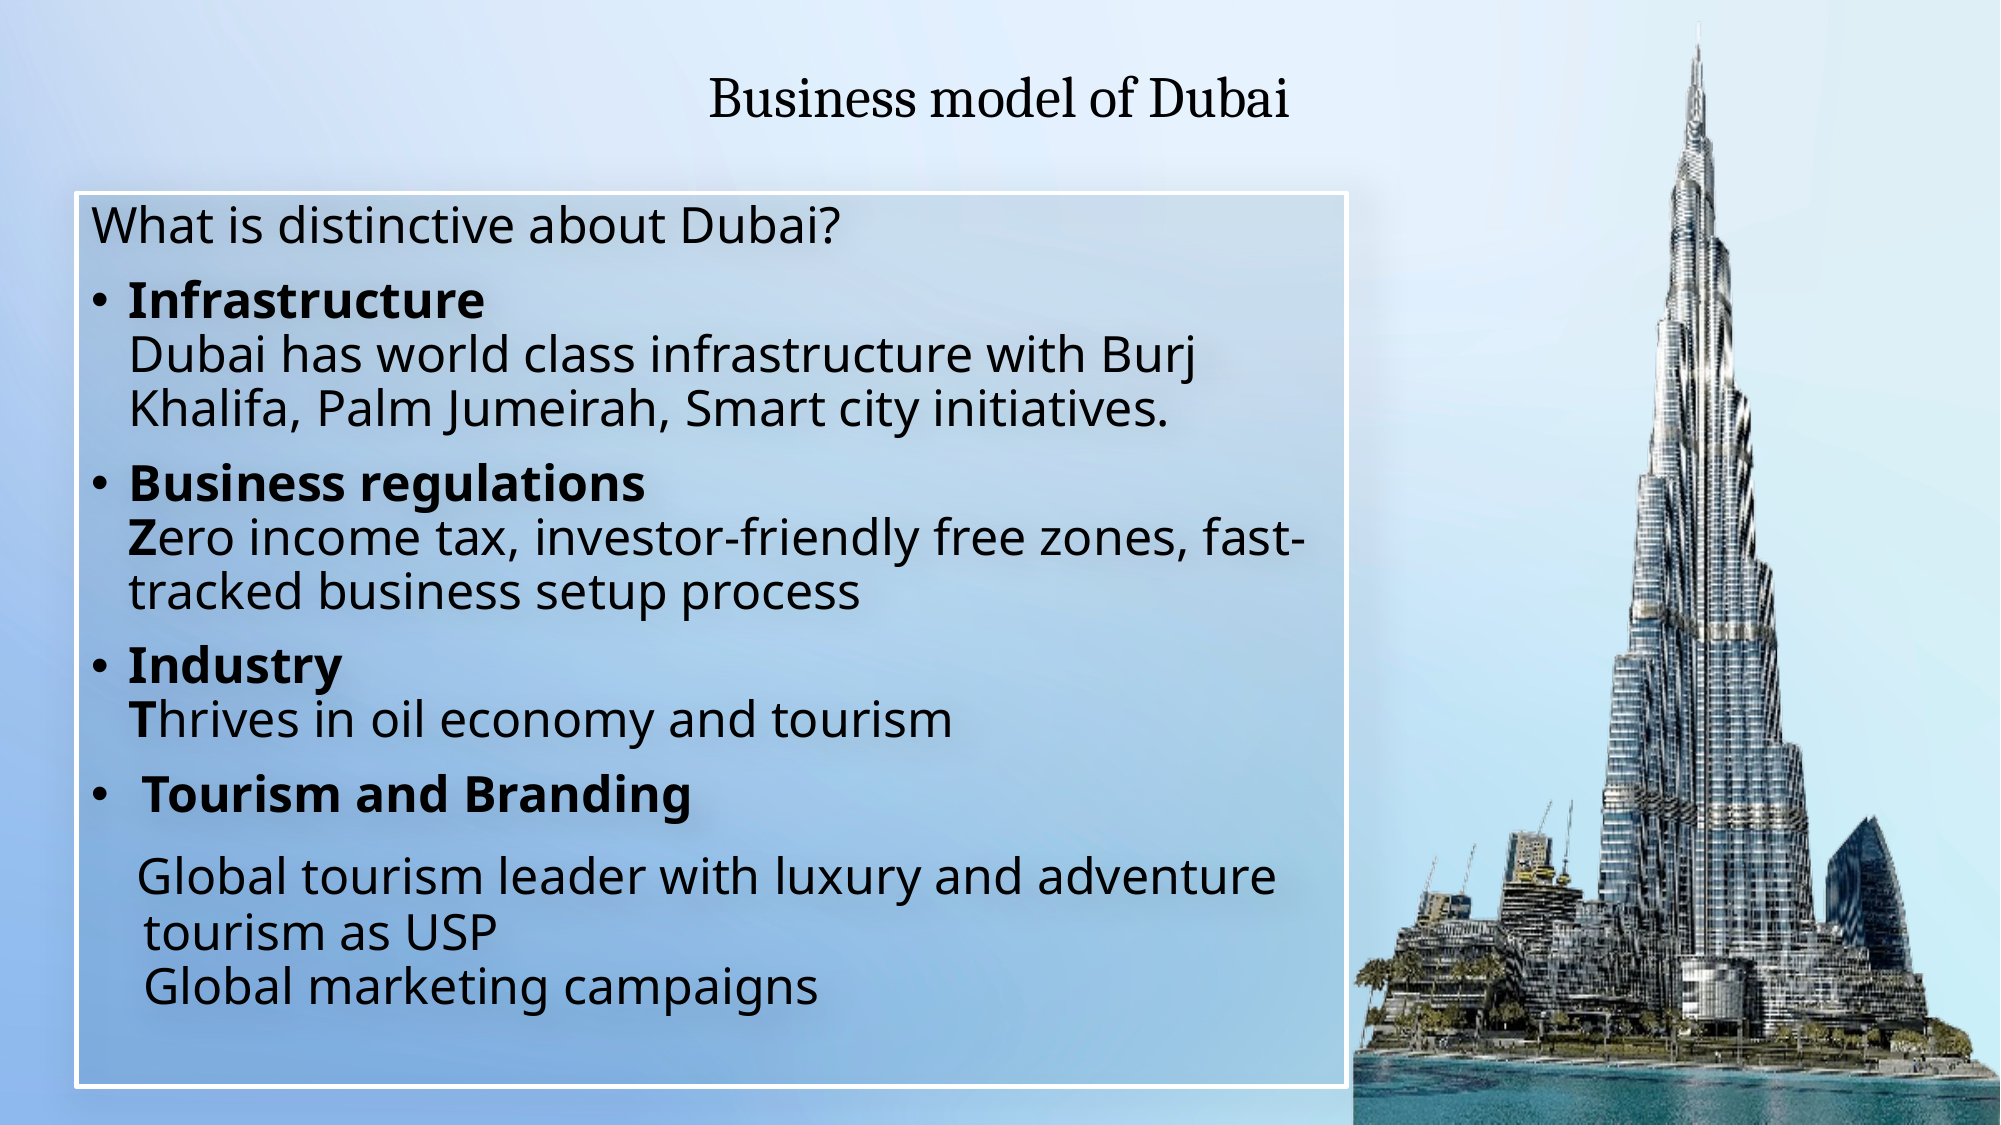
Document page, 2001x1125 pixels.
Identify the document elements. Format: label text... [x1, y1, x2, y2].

text_box What is distinctive about Dubai? Infrastructure Dubai has world class infrastructure with Burj Khalifa, Palm Jumeirah, Smart city initiatives. Business regulations Zero income tax, investor-friendly free zones, fast-tracked business setup process Industry Thrives in oil economy and tourism Tourism and Branding Global tourism leader with luxury and adventure tourism as USP Global marketing campaigns [76, 192, 1325, 1087]
picture [1325, 0, 2000, 1125]
title Business model of Dubai [137, 59, 1325, 138]
